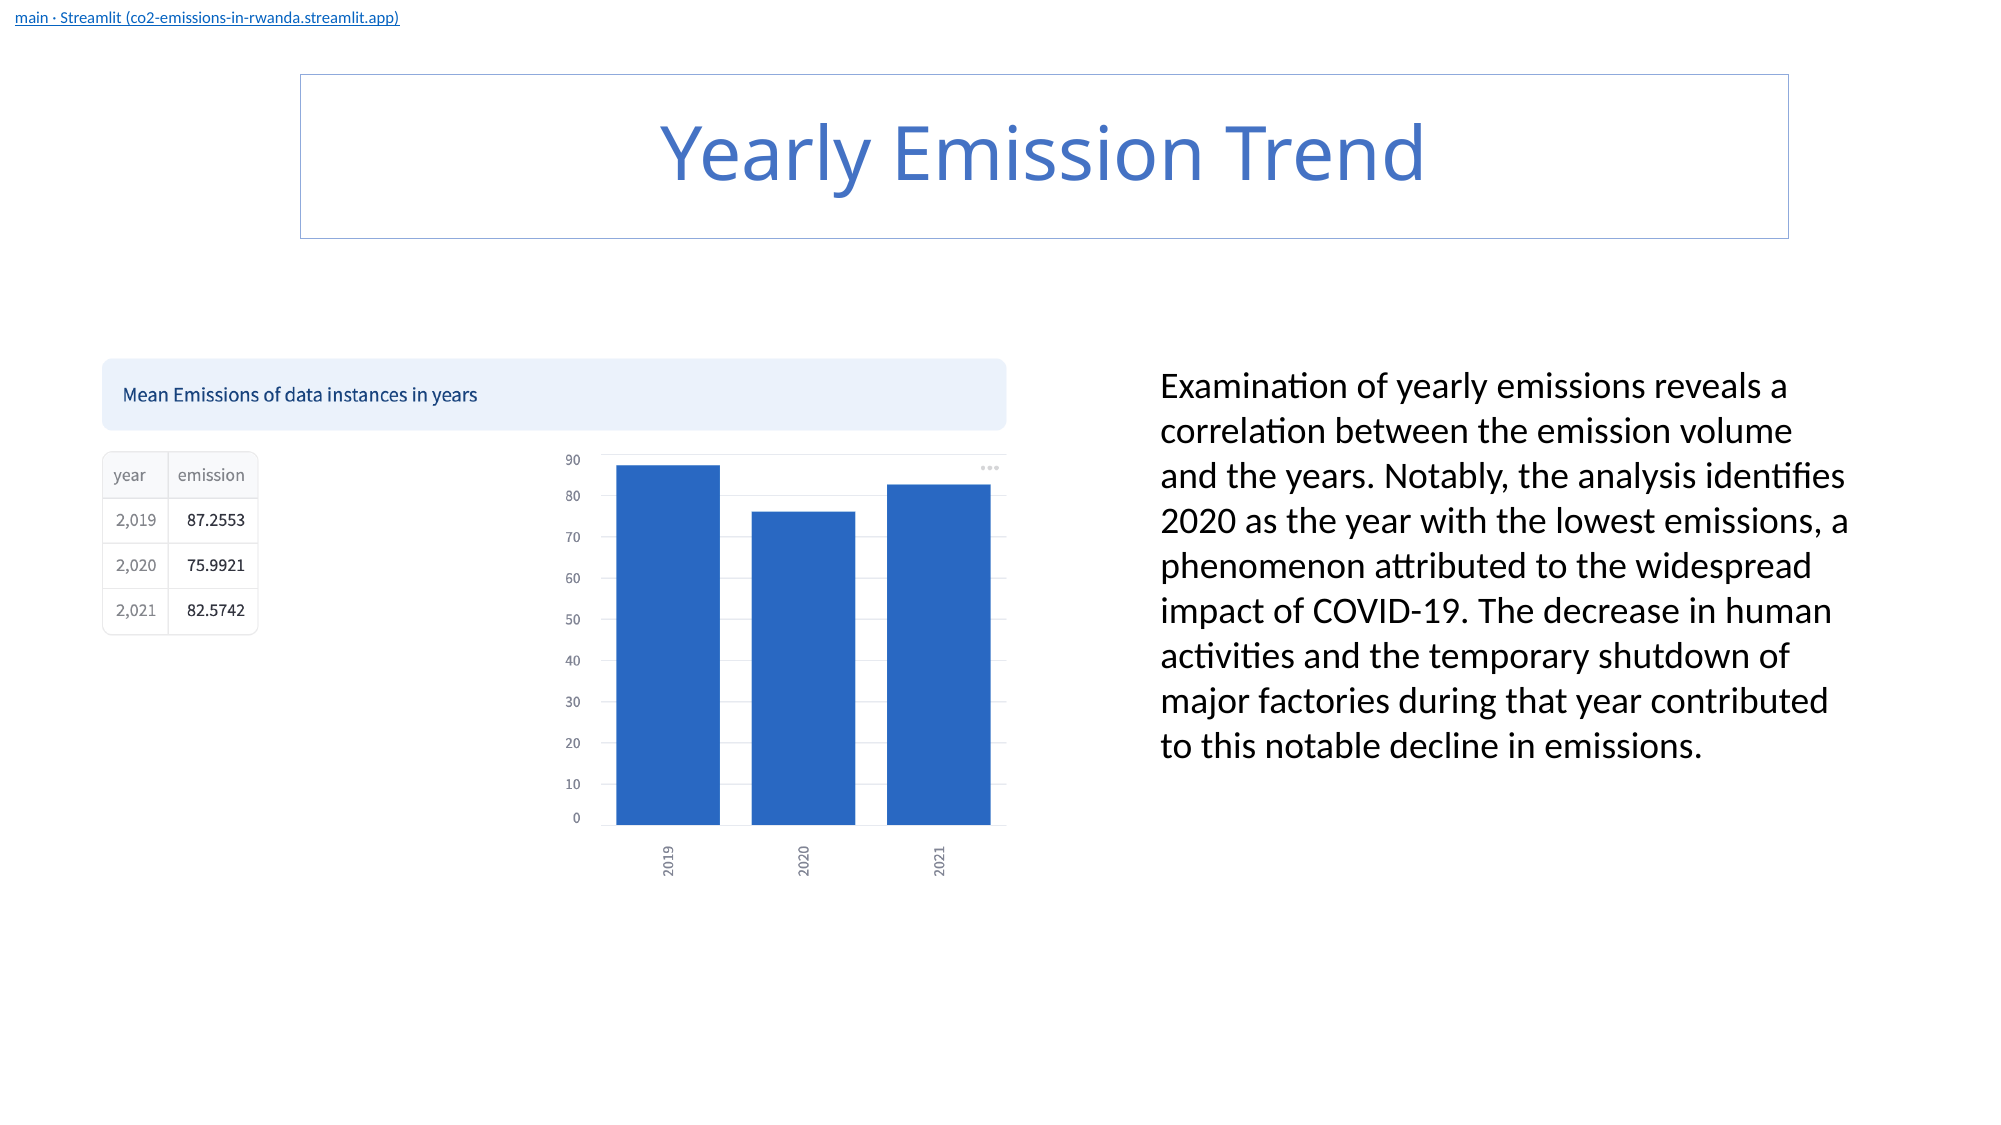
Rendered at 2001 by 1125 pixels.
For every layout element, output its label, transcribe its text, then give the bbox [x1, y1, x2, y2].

text_box main · Streamlit (co2-emissions-in-rwanda.streamlit.app) [0, 0, 484, 35]
text_box Examination of yearly emissions reveals a correlation between the emission volume and the years. Notably, the analysis identifies 2020 as the year with the lowest emissions, a phenomenon attributed to the widespread impact of COVID-19. The decrease in human activities and the temporary shutdown of major factories during that year contributed to this notable decline in emissions. [1145, 353, 1872, 774]
title Yearly Emission Trend [300, 74, 1789, 239]
picture [98, 353, 1010, 921]
